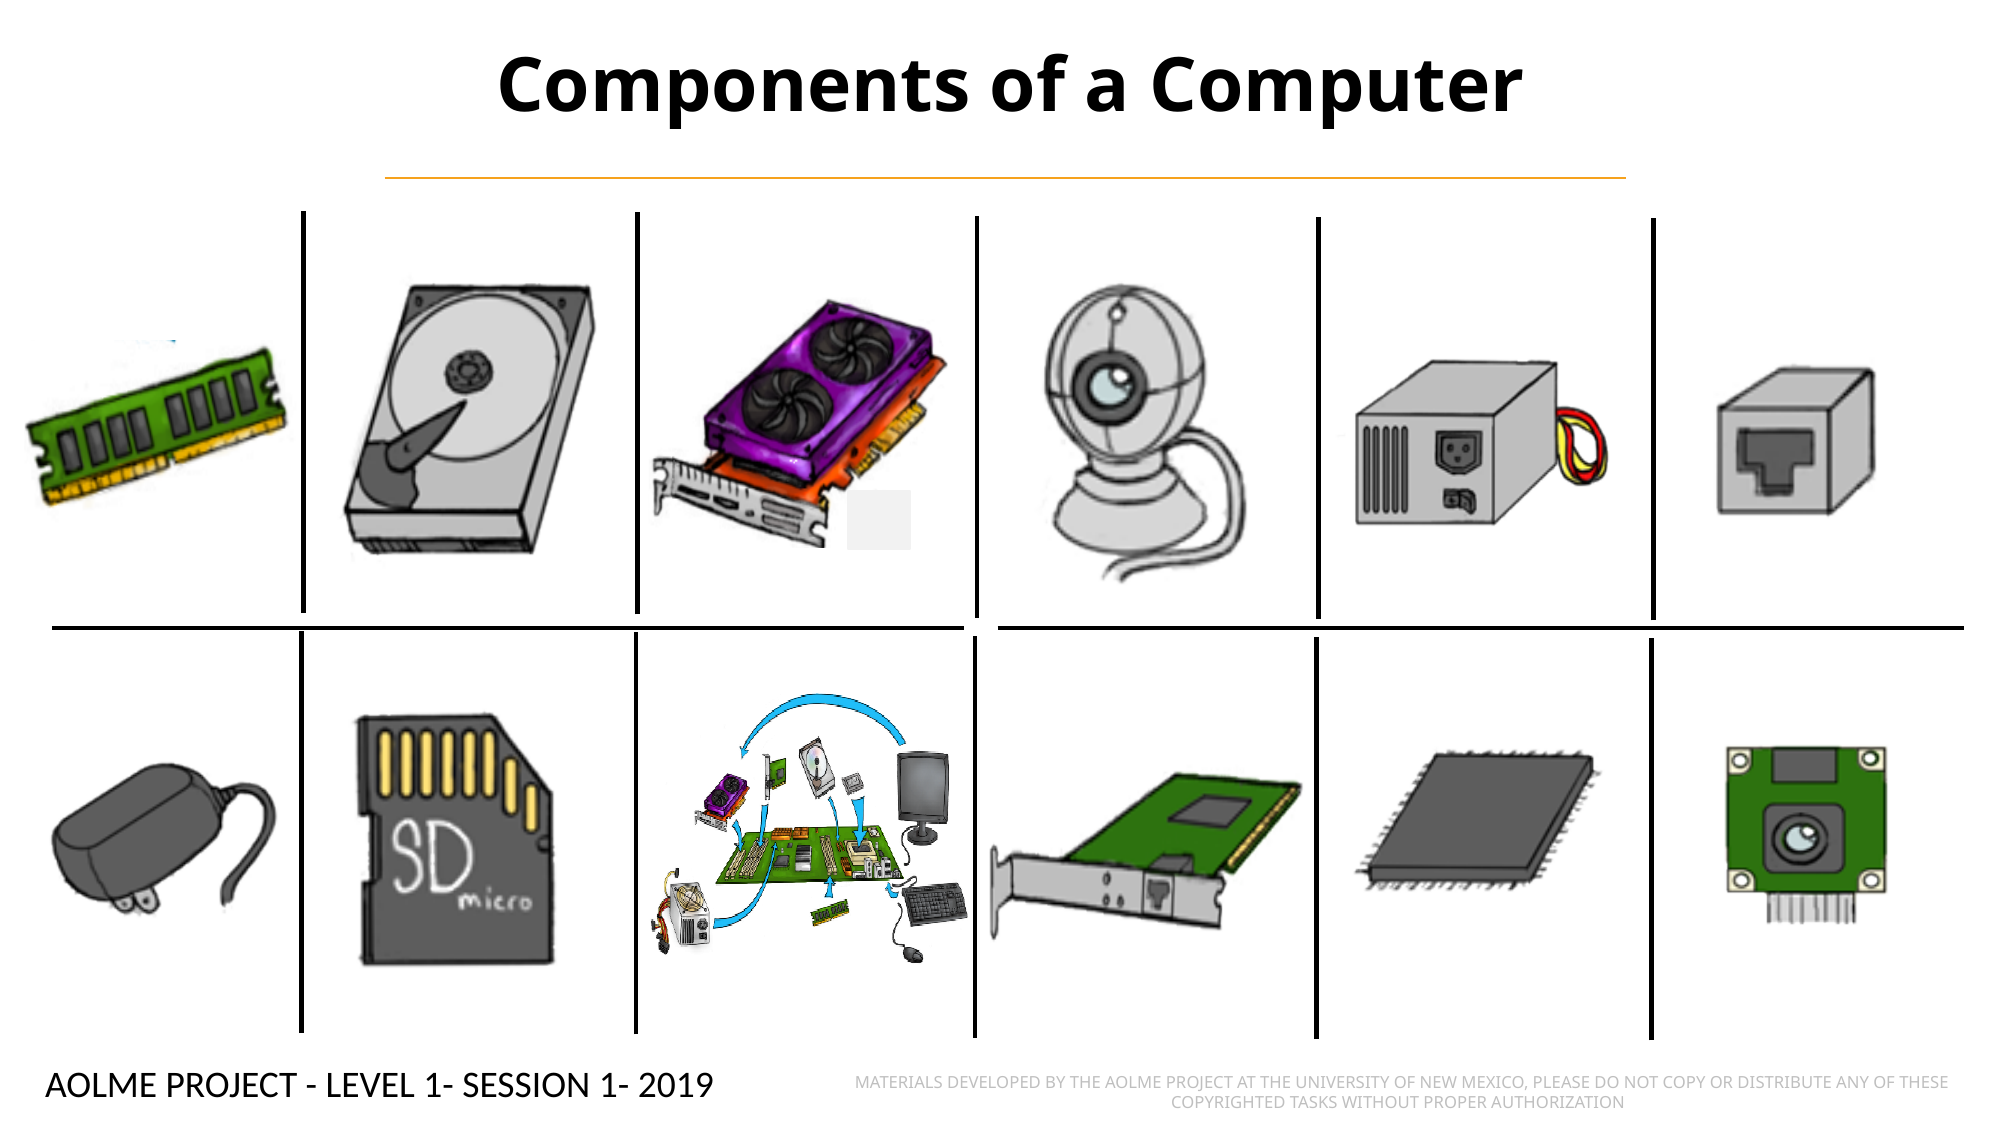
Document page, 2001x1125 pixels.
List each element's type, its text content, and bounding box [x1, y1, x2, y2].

picture [1680, 301, 1936, 589]
text_box AOLME PROJECT - LEVEL 1- SESSION 1- 2019 [30, 1053, 740, 1113]
picture [331, 680, 590, 1023]
picture [26, 740, 295, 941]
text_box MATERIALS DEVELOPED BY THE AOLME PROJECT AT THE UNIVERSITY OF NEW MEXICO, PLEASE DO NOT COPY OR DISTRIBUTE ANY OF THESE COPYRIGHTED TASKS WITHOUT PROPER AUTHORIZATION [808, 1064, 1997, 1120]
picture [327, 251, 614, 598]
picture [24, 340, 297, 561]
picture [1325, 313, 1642, 572]
picture [1697, 720, 1919, 959]
picture [635, 676, 976, 977]
text_box Components of a Computer [33, 29, 1988, 135]
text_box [648, 290, 949, 549]
picture [986, 215, 1307, 618]
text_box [52, 215, 1965, 1038]
picture [1346, 720, 1626, 916]
picture [981, 720, 1312, 977]
